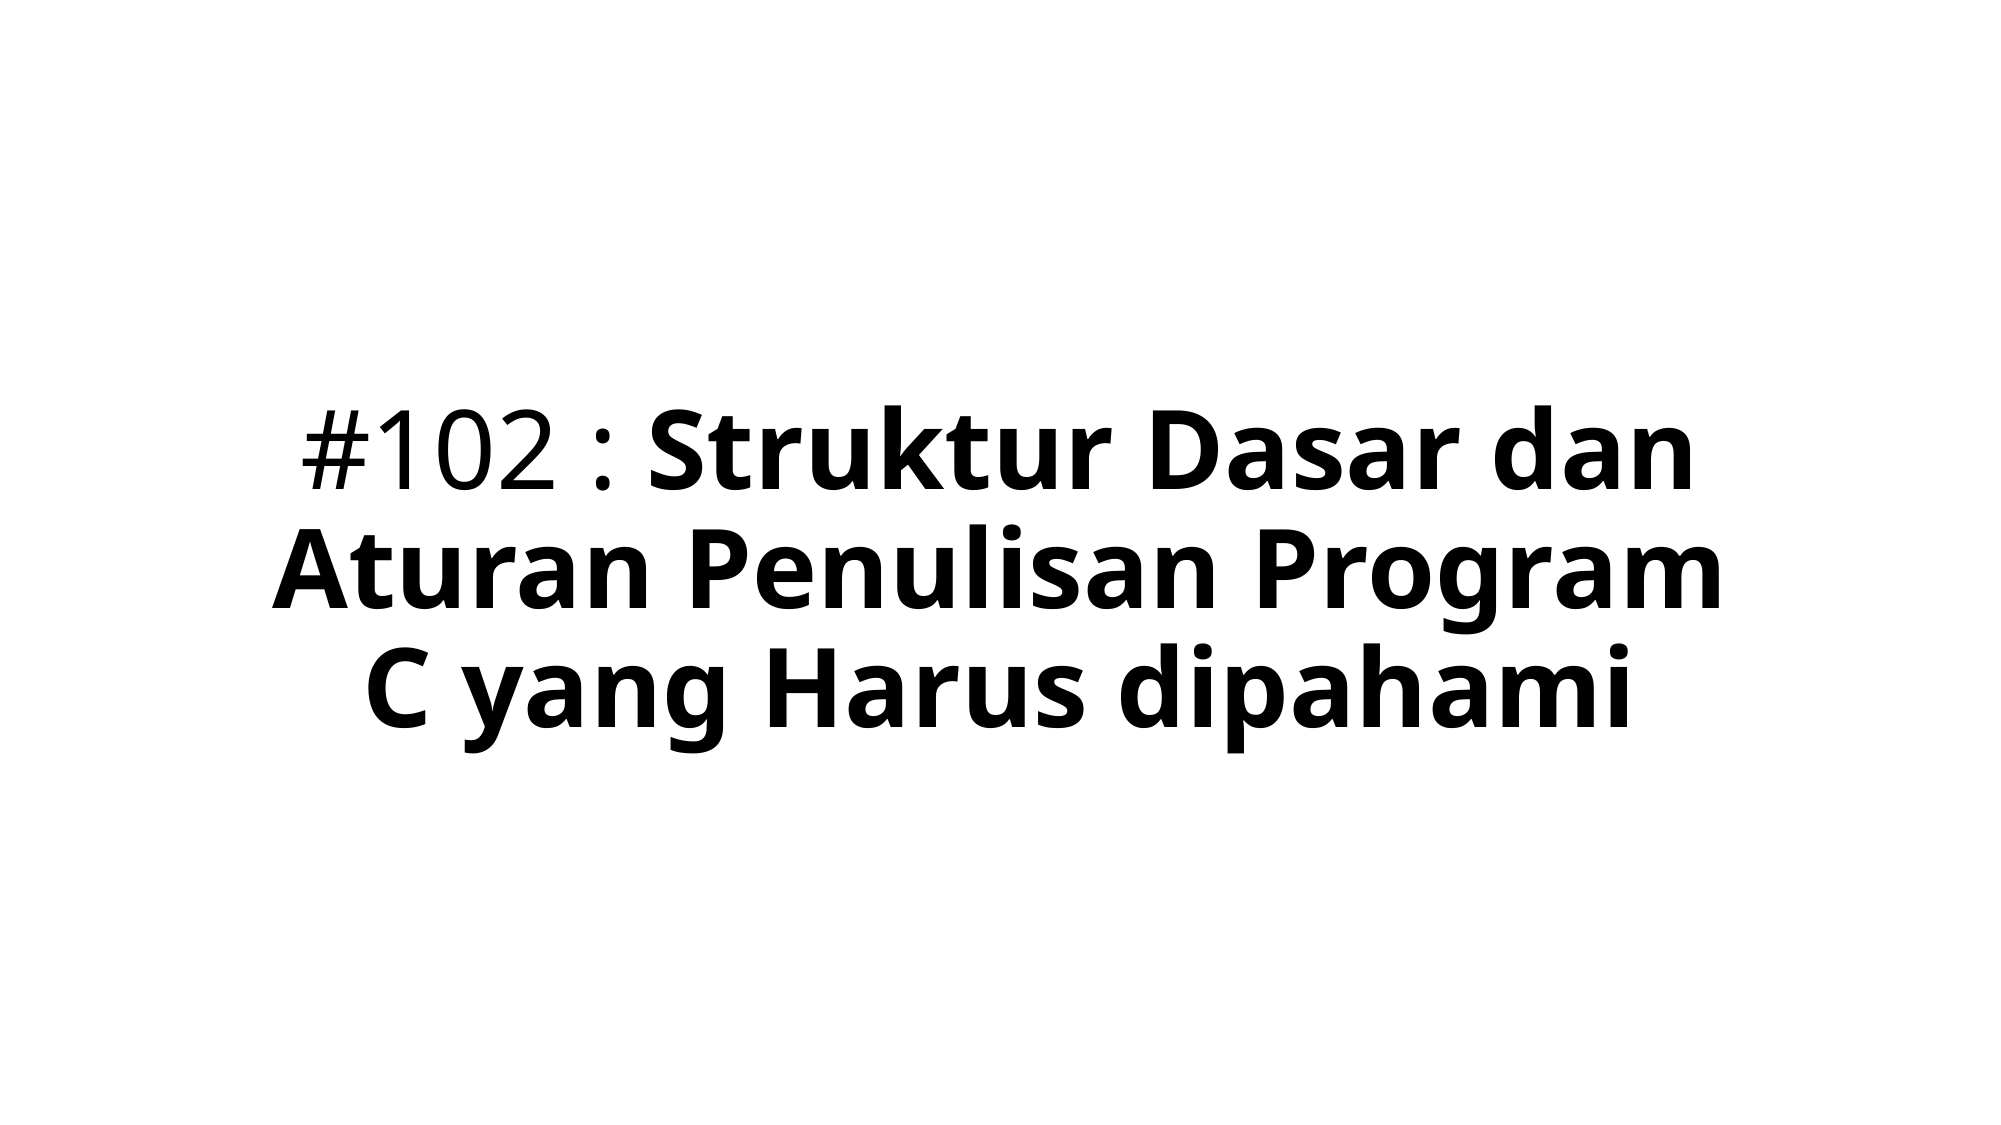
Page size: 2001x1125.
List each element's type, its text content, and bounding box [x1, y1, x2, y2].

title #102 : Struktur Dasar dan Aturan Penulisan Program C yang Harus dipahami [249, 366, 1750, 759]
